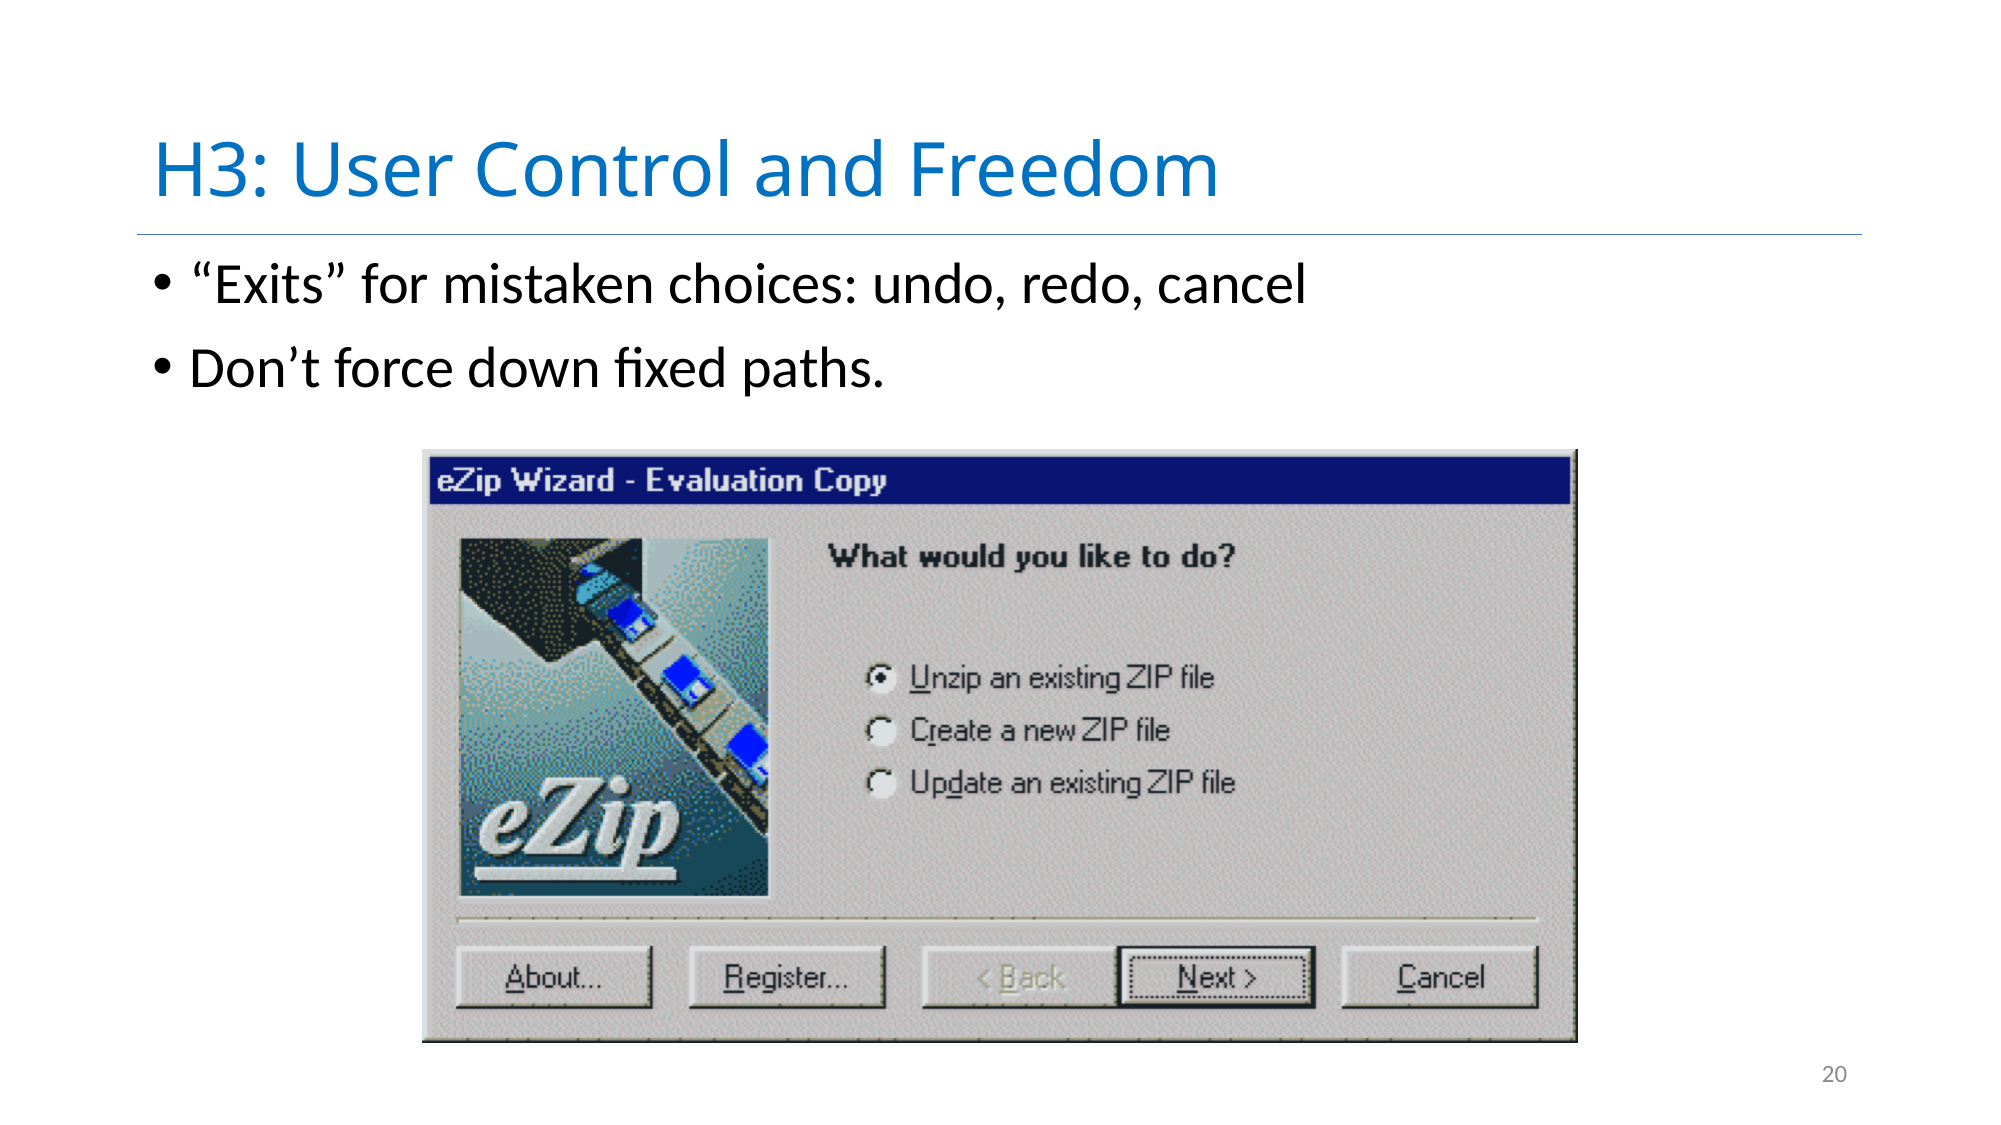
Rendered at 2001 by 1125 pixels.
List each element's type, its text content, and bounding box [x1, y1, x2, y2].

list “Exits” for mistaken choices: undo, redo, cancel Don’t force down fixed paths. [137, 246, 1432, 960]
title H3: User Control and Freedom [137, 3, 1863, 221]
picture [422, 449, 1578, 1043]
slide_number 20 [1412, 1042, 1863, 1103]
